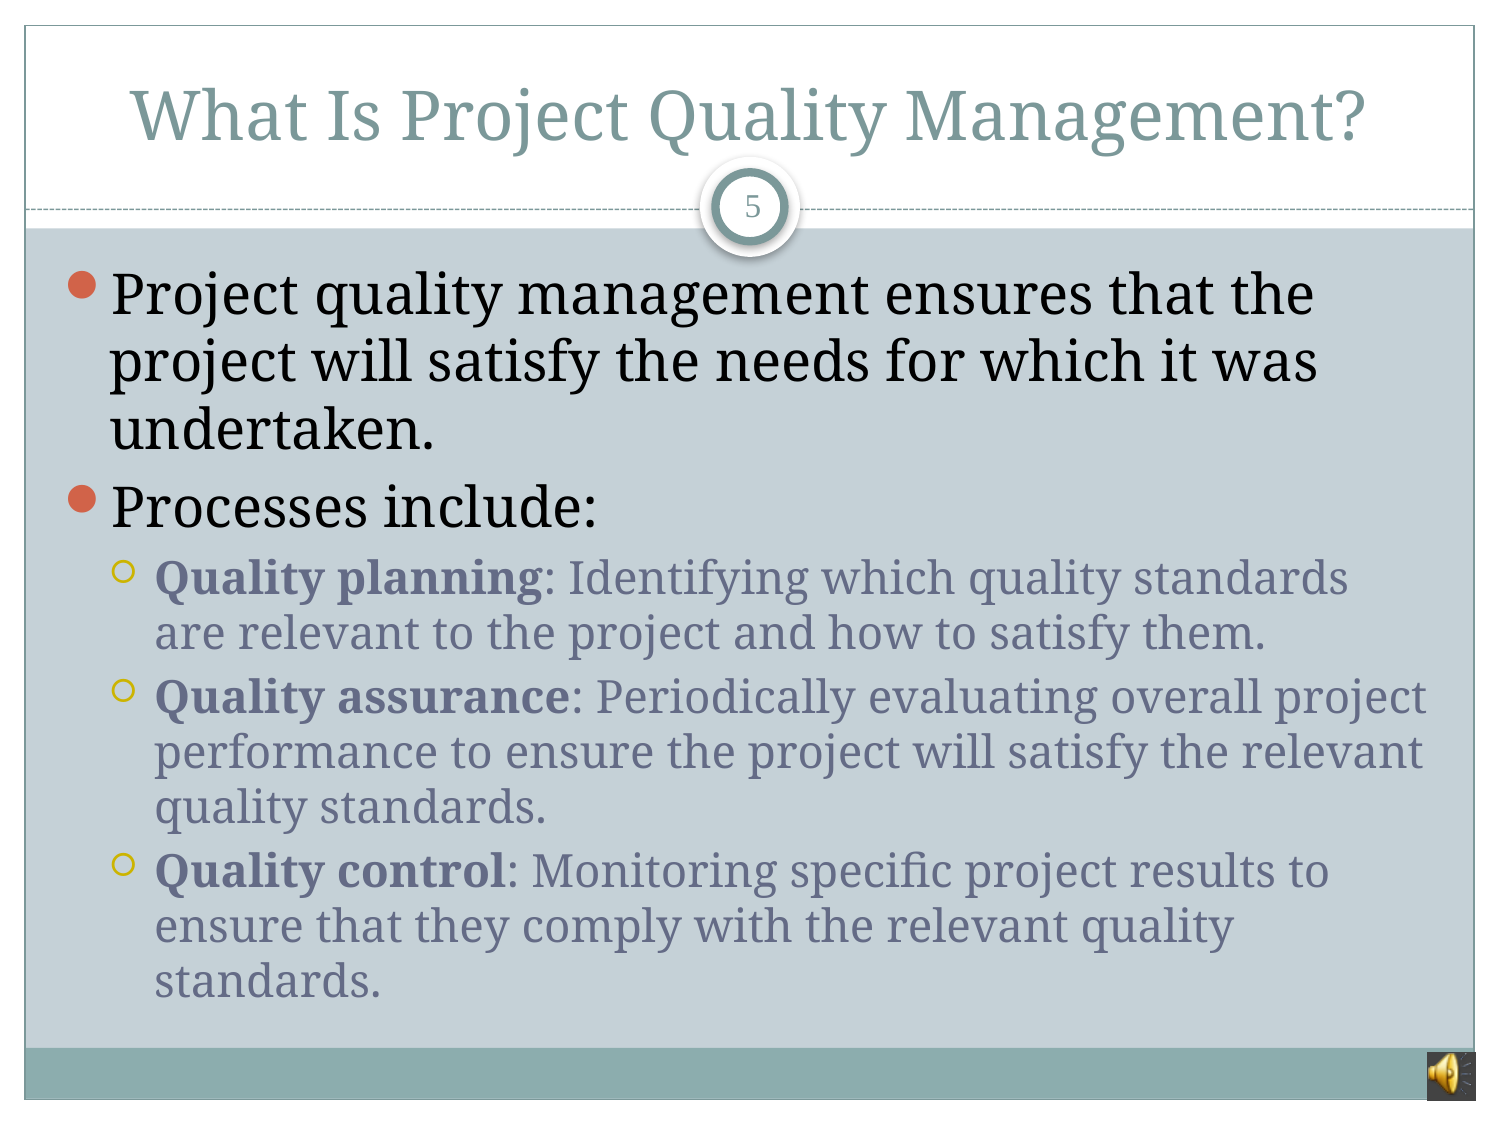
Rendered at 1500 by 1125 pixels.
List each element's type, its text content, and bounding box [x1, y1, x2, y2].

picture [1426, 1051, 1477, 1102]
title What Is Project Quality Management? [49, 37, 1450, 162]
slide_number 5 [715, 168, 791, 241]
list Project quality management ensures that the project will satisfy the needs for which it was undertaken. Processes include: Quality planning: Identifying which quality standards are relevant to the project and how to satisfy them. Quality assurance: Periodically evaluating overall project performance to ensure the project will satisfy the relevant quality standards. Quality control: Monitoring specific project results to ensure that they comply with the relevant quality standards. [49, 250, 1445, 1001]
